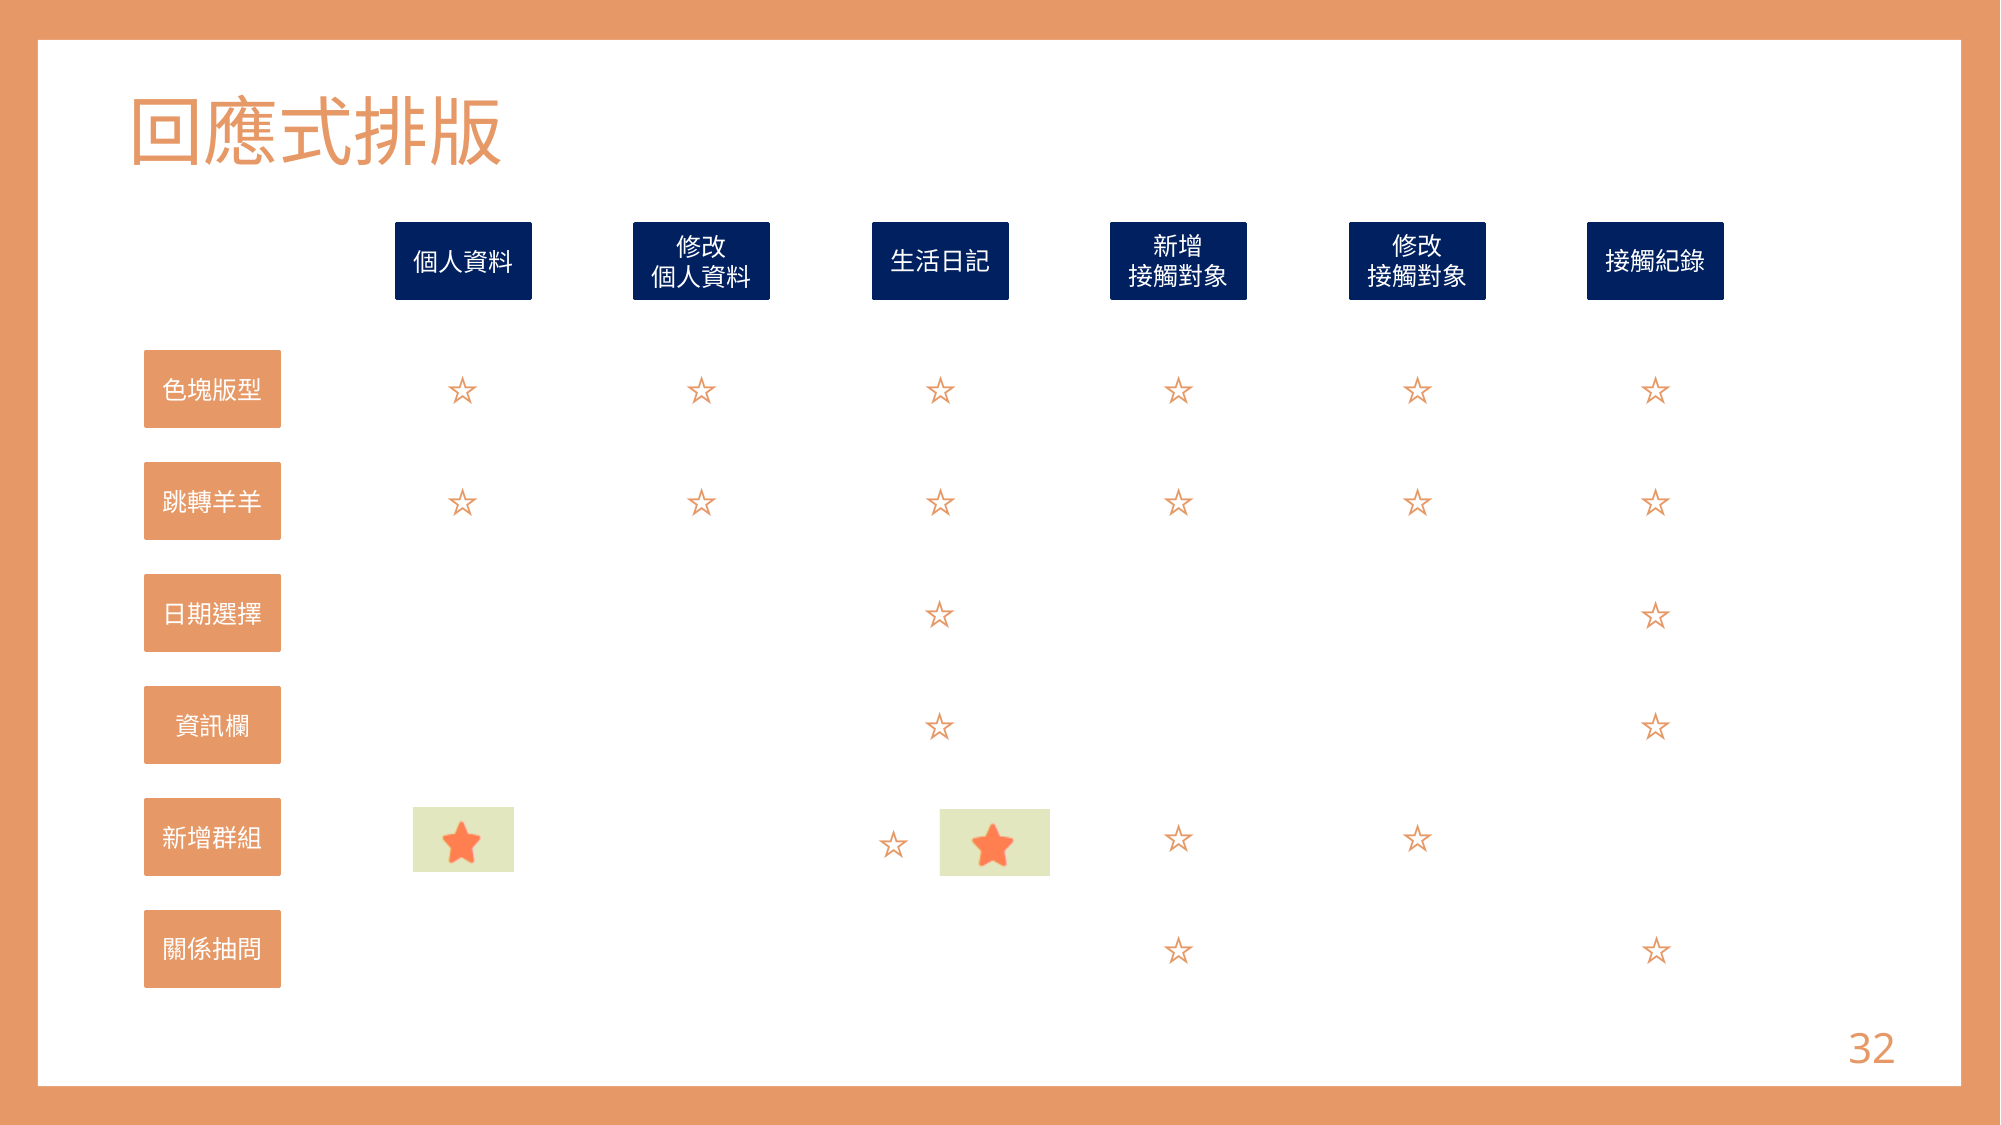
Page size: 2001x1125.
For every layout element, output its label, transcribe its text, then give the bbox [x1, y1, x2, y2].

text_box ⭐ [1600, 687, 1711, 763]
text_box ⭐ [408, 463, 519, 538]
text_box 關係抽問 [144, 910, 281, 988]
text_box ⭐ [1123, 350, 1235, 426]
text_box ⭐ [1362, 463, 1474, 539]
text_box ⭐ [647, 350, 758, 426]
text_box ⭐ [885, 687, 996, 763]
text_box 接觸紀錄 [1587, 222, 1724, 300]
text_box ⭐ [1123, 463, 1235, 538]
text_box ⭐ [1601, 463, 1712, 539]
text_box ⭐ [838, 805, 949, 880]
text_box 新增群組 [144, 798, 281, 876]
text_box ⭐ [884, 574, 996, 650]
text_box ⭐ [647, 463, 758, 539]
text_box 色塊版型 [144, 350, 281, 428]
text_box ⭐ [1362, 798, 1474, 874]
text_box ⭐ [1602, 910, 1713, 986]
text_box ⭐ [885, 350, 996, 426]
text_box ⭐ [408, 350, 519, 426]
text_box ⭐ [1123, 798, 1234, 874]
text_box ⭐ [885, 463, 996, 539]
text_box 新增 接觸對象 [1110, 222, 1247, 300]
text_box 日期選擇 [144, 574, 281, 652]
text_box 跳轉羊羊 [144, 462, 281, 540]
text_box 修改 接觸對象 [1349, 222, 1486, 300]
slide_number 32 [1631, 1020, 1912, 1081]
text_box 修改 個人資料 [633, 222, 770, 300]
text_box 生活日記 [872, 222, 1009, 300]
title 回應式排版 [113, 76, 1887, 194]
text_box ⭐ [1600, 576, 1711, 651]
text_box ⭐ [1362, 350, 1474, 426]
text_box 個人資料 [395, 222, 532, 300]
text_box ⭐ [1123, 910, 1234, 986]
text_box ⭐ [1601, 350, 1712, 426]
picture [939, 809, 1051, 876]
picture [412, 807, 515, 873]
text_box 資訊欄 [144, 686, 281, 764]
